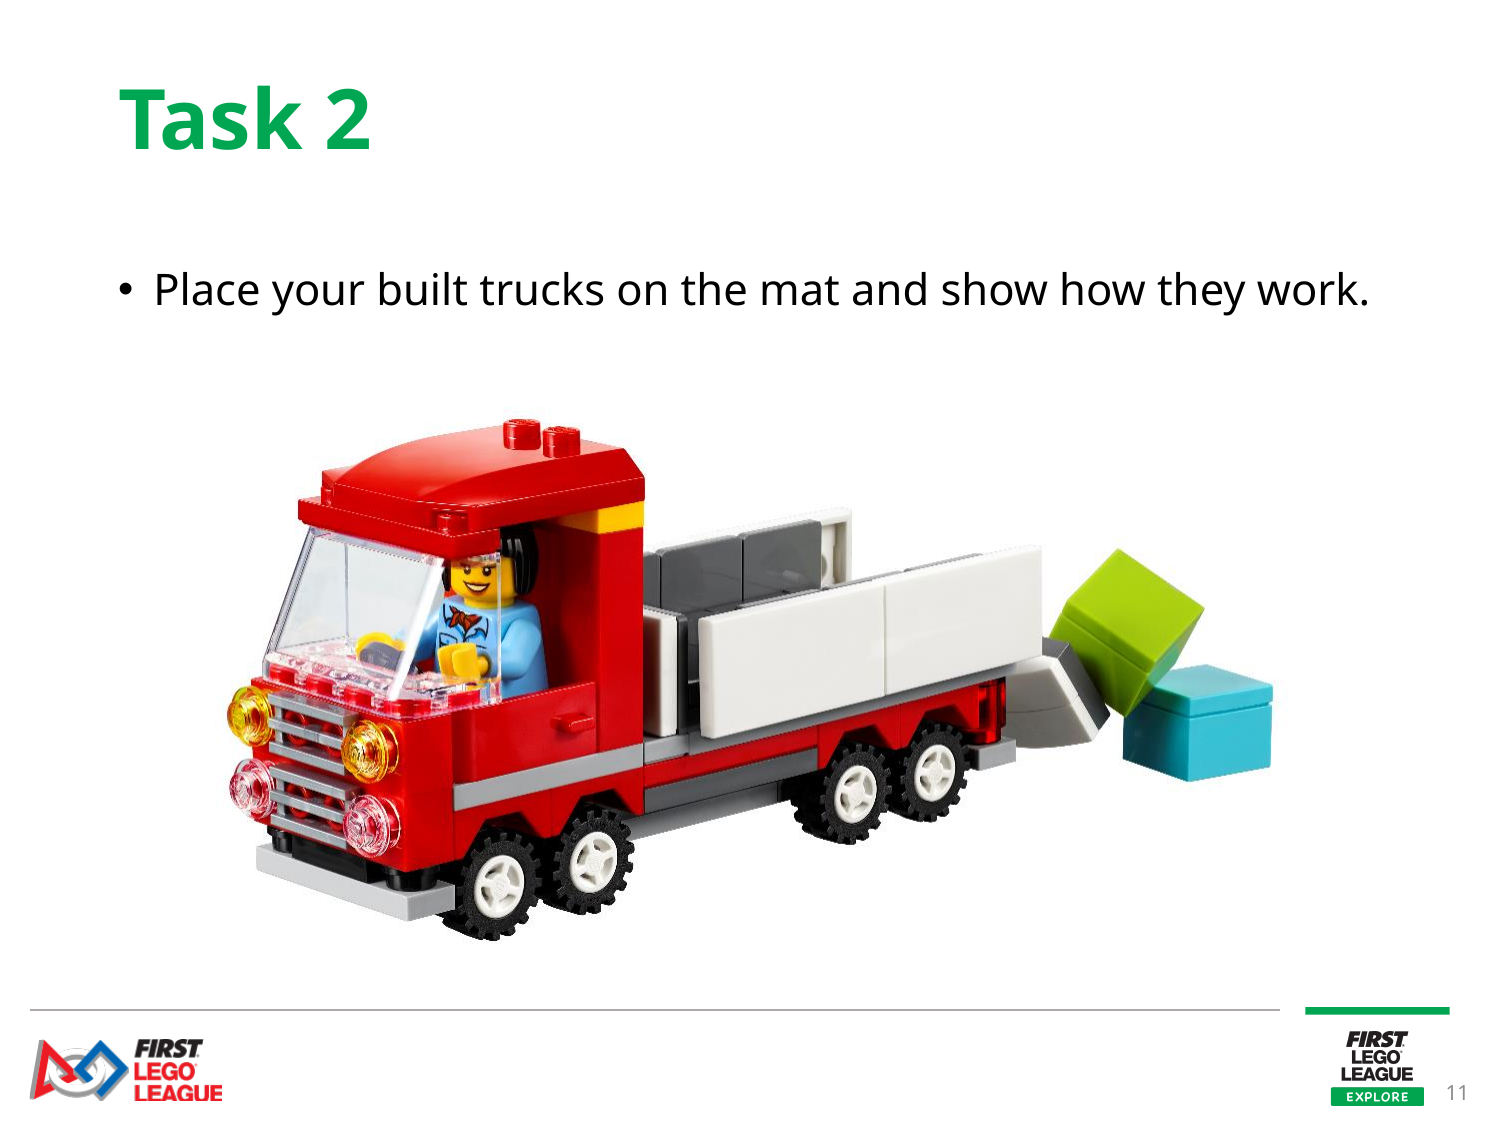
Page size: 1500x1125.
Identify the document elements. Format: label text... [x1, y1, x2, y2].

picture [199, 391, 1301, 969]
title Task 2 [103, 59, 1397, 185]
slide_number 11 [1425, 1076, 1484, 1111]
list Place your built trucks on the mat and show how they work. [103, 260, 1397, 367]
